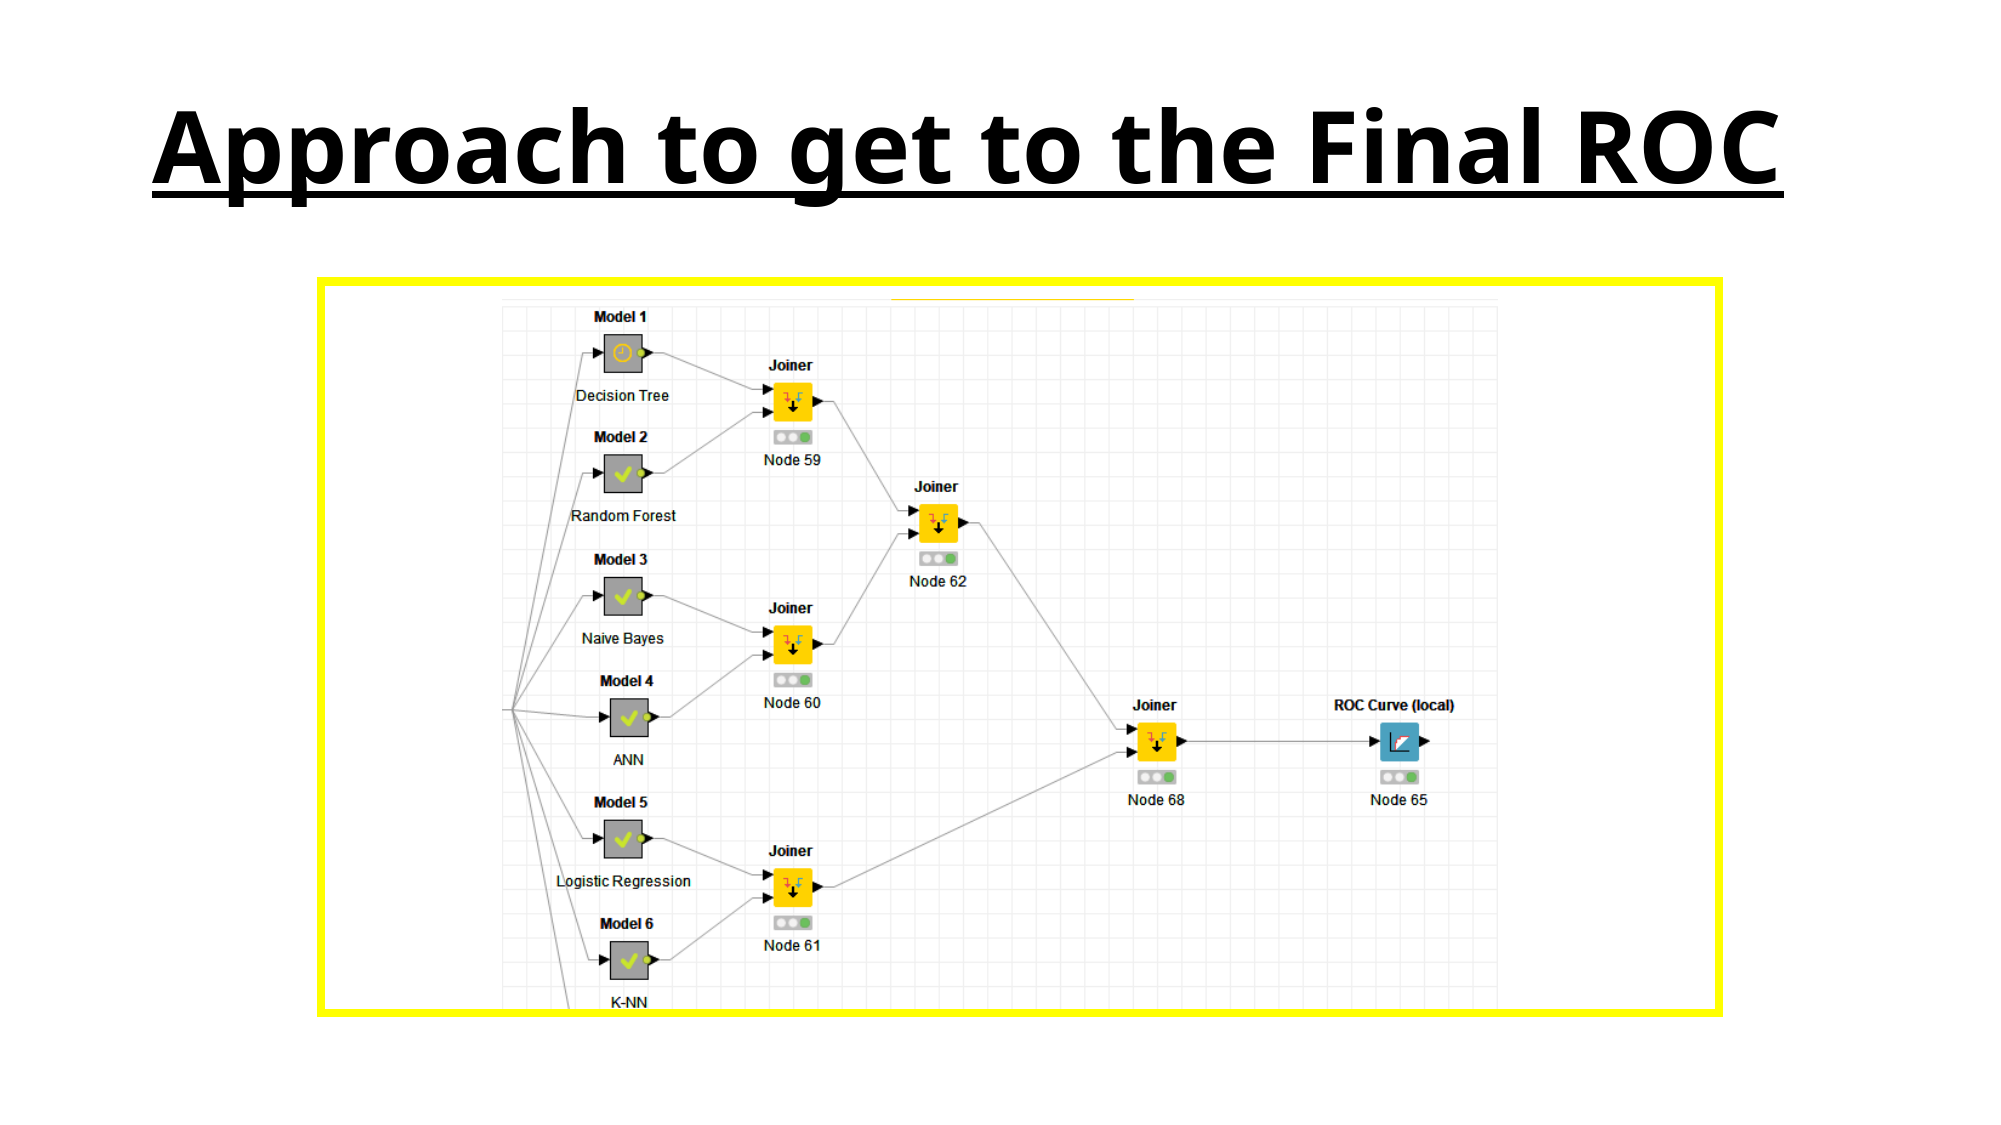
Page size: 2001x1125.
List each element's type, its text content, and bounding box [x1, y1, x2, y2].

table_header [325, 286, 1715, 1009]
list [502, 299, 1498, 1014]
title Approach to get to the Final ROC [137, 59, 1863, 243]
